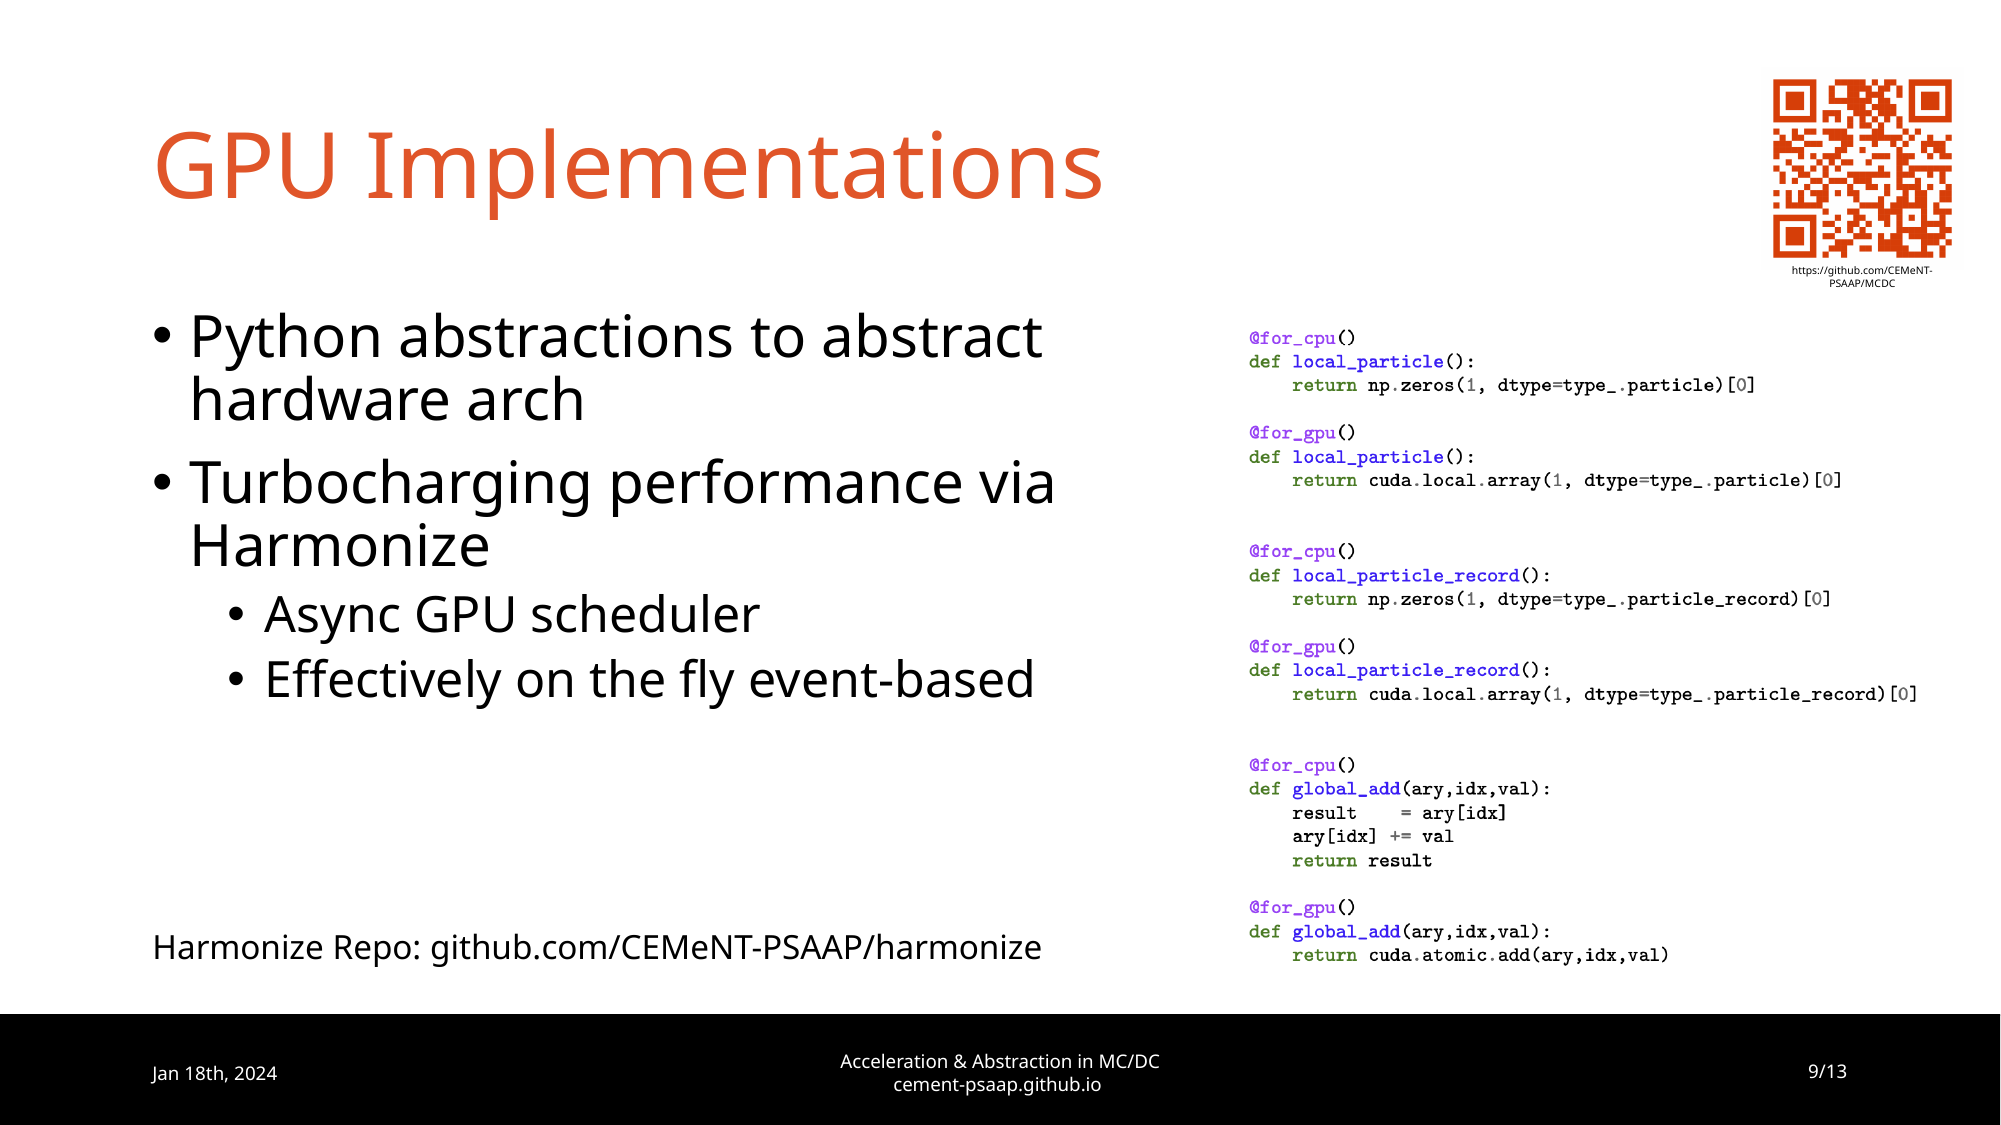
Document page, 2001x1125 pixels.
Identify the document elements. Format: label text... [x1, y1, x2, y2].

slide_number 9/13 [1412, 1042, 1863, 1103]
list Python abstractions to abstract hardware arch Turbocharging performance via Harmonize Async GPU scheduler Effectively on the fly event-based Harmonize Repo: github.com/CEMeNT-PSAAP/harmonize [137, 299, 1157, 1014]
footer Acceleration & Abstraction in MC/DC cement-psaap.github.io [662, 1042, 1338, 1103]
picture [1761, 67, 1964, 270]
title GPU Implementations [137, 59, 1709, 278]
picture [1243, 321, 1928, 973]
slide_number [137, 1042, 588, 1103]
